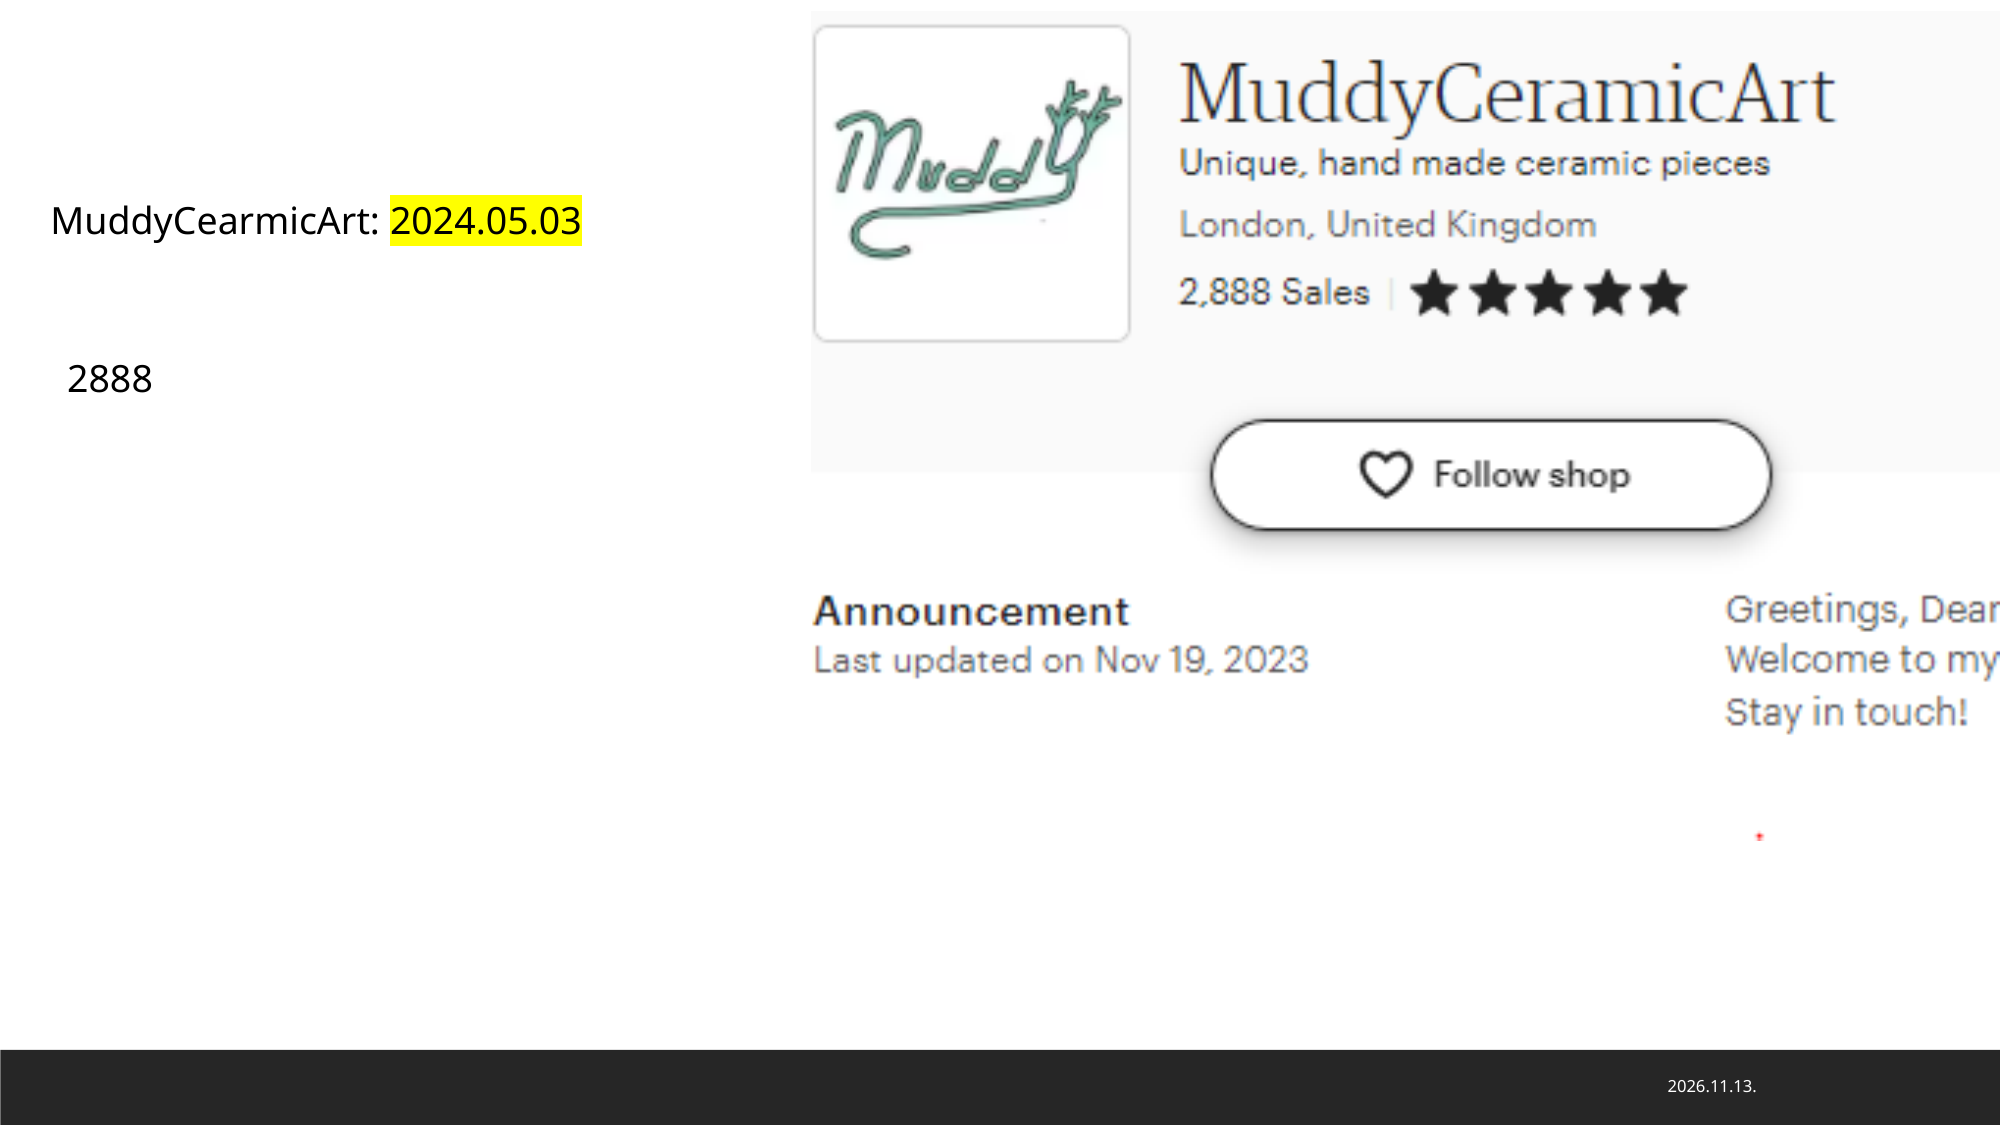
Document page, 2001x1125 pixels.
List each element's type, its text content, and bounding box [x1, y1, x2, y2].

text_box 2888 [52, 348, 168, 408]
slide_number 2024. 06. 28. [1348, 1057, 1773, 1118]
text_box MuddyCearmicArt: 2024.05.03 [35, 189, 597, 250]
picture [811, 11, 2000, 842]
